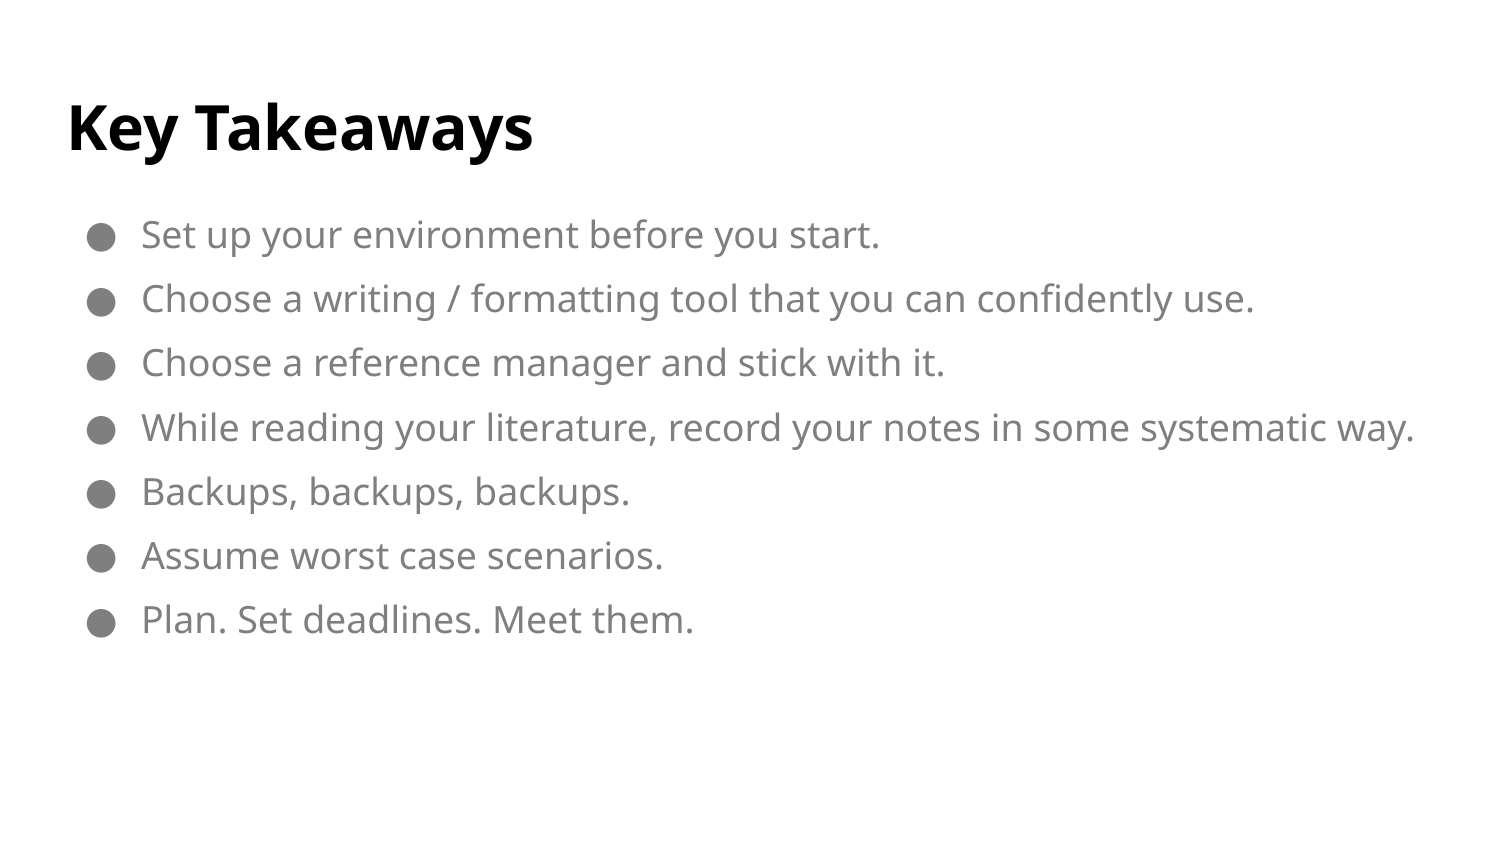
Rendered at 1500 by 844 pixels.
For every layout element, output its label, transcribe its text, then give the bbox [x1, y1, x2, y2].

list Set up your environment before you start. Choose a writing / formatting tool that you can confidently use. Choose a reference manager and stick with it. While reading your literature, record your notes in some systematic way. Backups, backups, backups. Assume worst case scenarios. Plan. Set deadlines. Meet them. [51, 189, 1449, 750]
title Key Takeaways [51, 72, 1449, 176]
